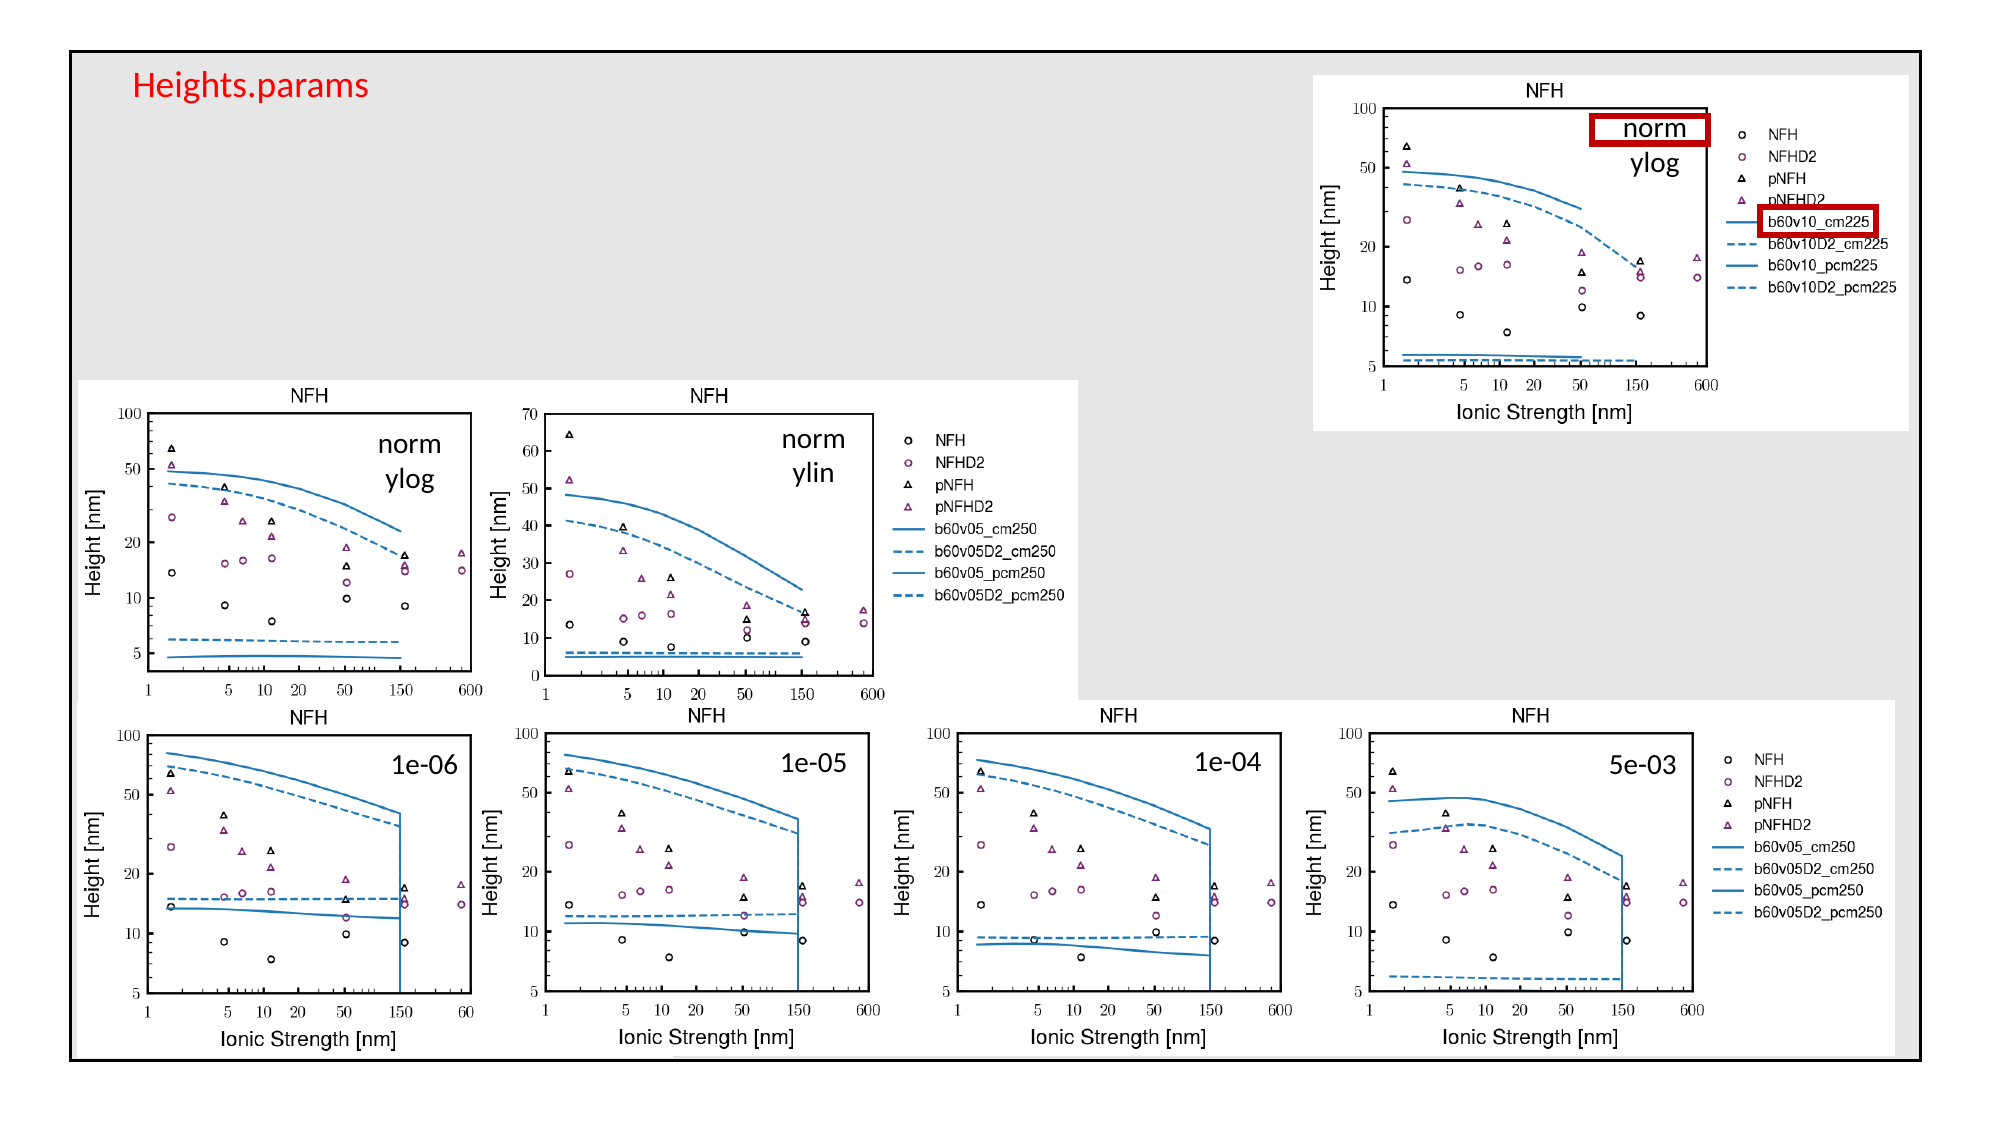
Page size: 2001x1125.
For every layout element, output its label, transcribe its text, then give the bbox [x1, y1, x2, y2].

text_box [1313, 75, 1909, 431]
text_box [887, 700, 1299, 1056]
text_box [483, 380, 1078, 700]
text_box Heights.params [117, 52, 758, 113]
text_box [475, 700, 887, 1056]
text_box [1299, 700, 1895, 1056]
text_box [70, 50, 1922, 1061]
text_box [77, 702, 673, 1058]
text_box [78, 380, 483, 702]
